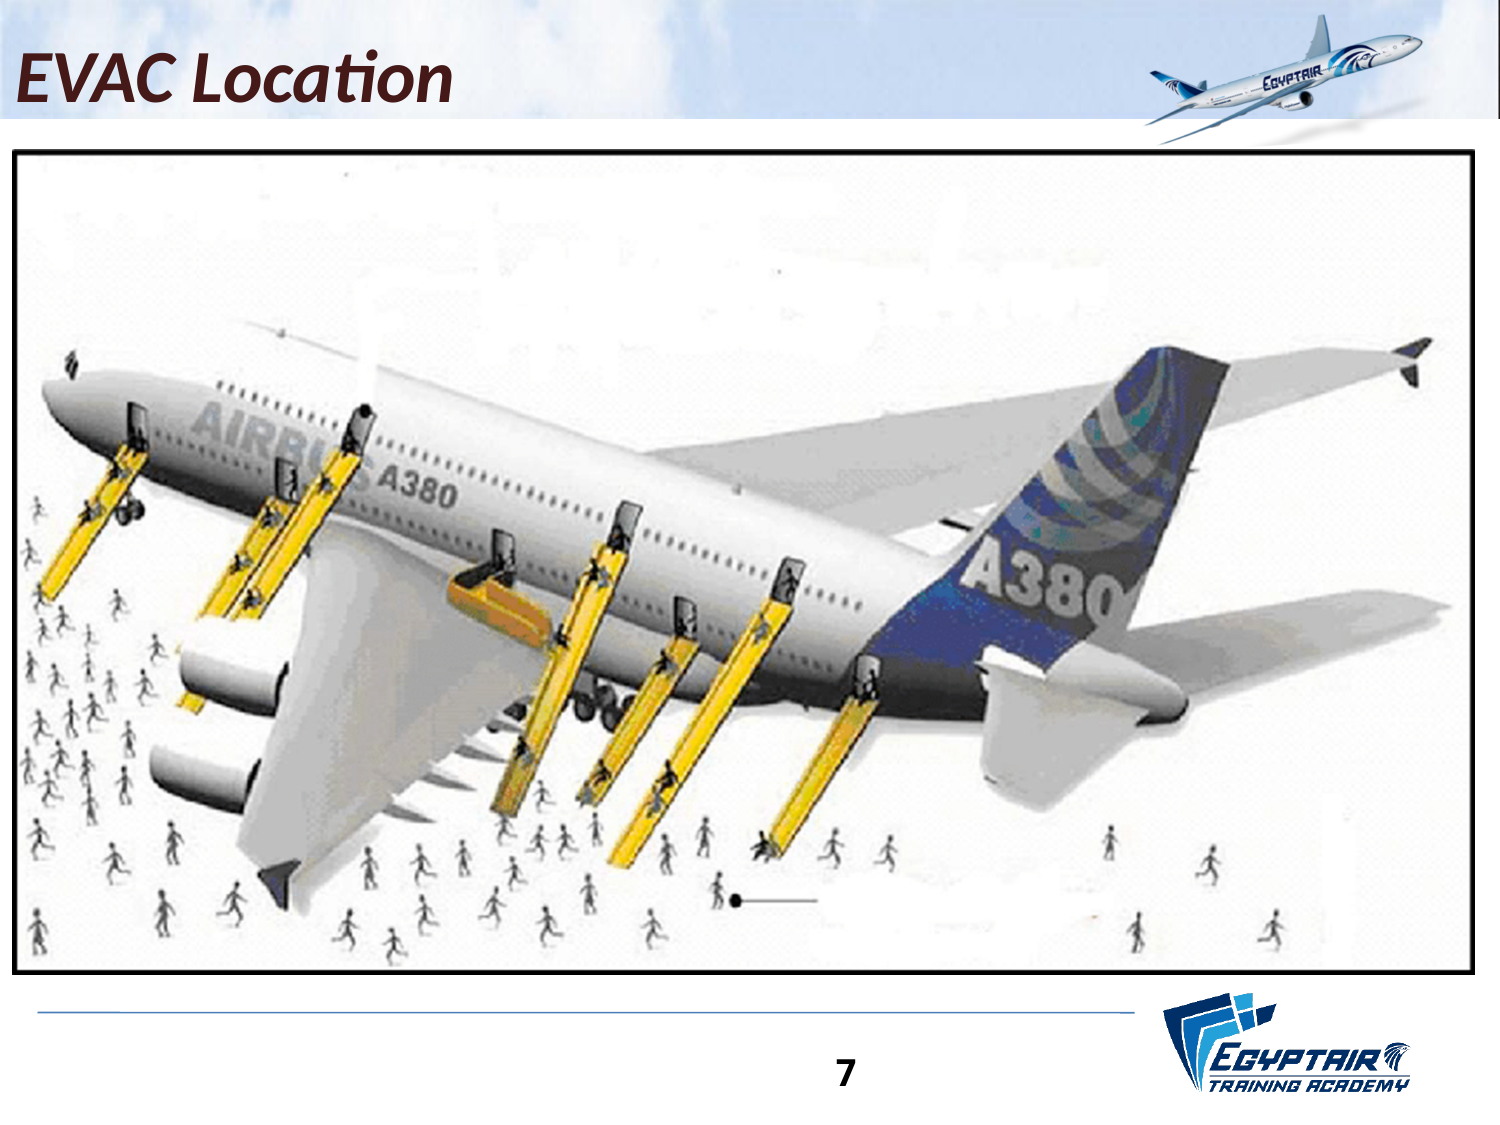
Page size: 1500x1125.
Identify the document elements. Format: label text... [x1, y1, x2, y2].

picture [1136, 976, 1452, 1125]
title EVAC Location [0, 0, 550, 135]
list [12, 149, 1476, 976]
picture [550, 0, 1500, 149]
footer [512, 1042, 988, 1103]
